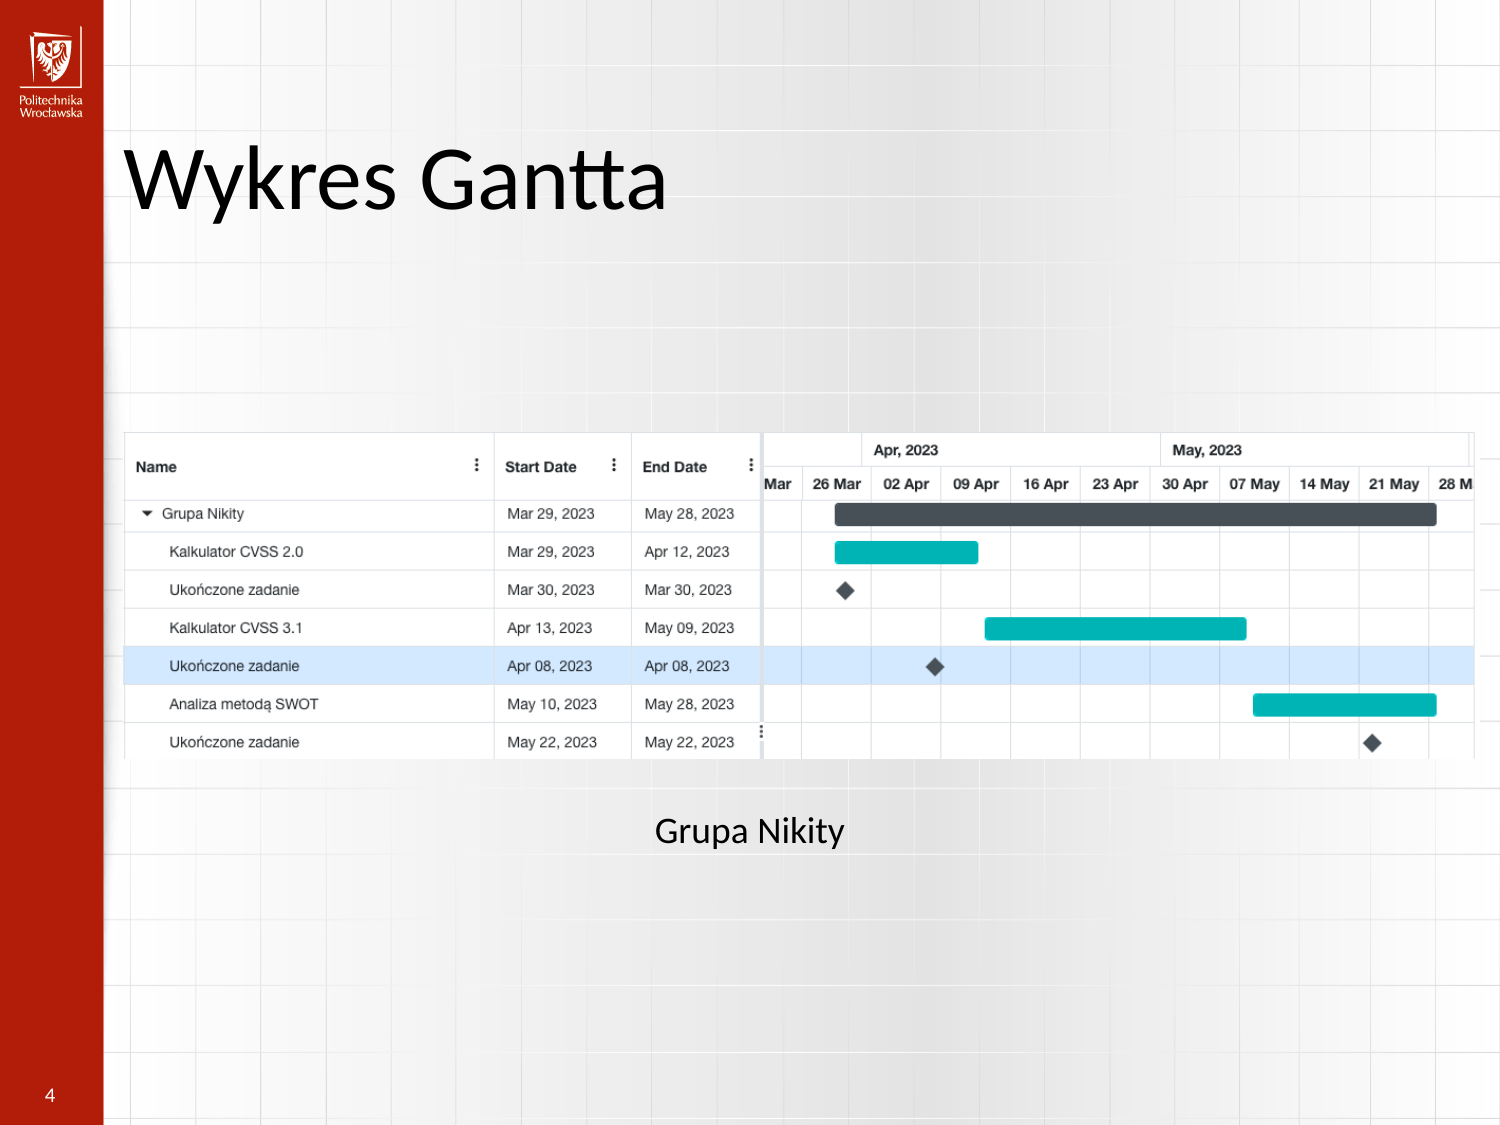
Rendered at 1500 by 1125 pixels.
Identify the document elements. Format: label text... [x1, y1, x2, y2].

text_box Grupa Nikity [436, 798, 1063, 859]
picture [0, 0, 1500, 1125]
list Wykres Gantta [123, 101, 1483, 244]
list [123, 432, 1480, 759]
